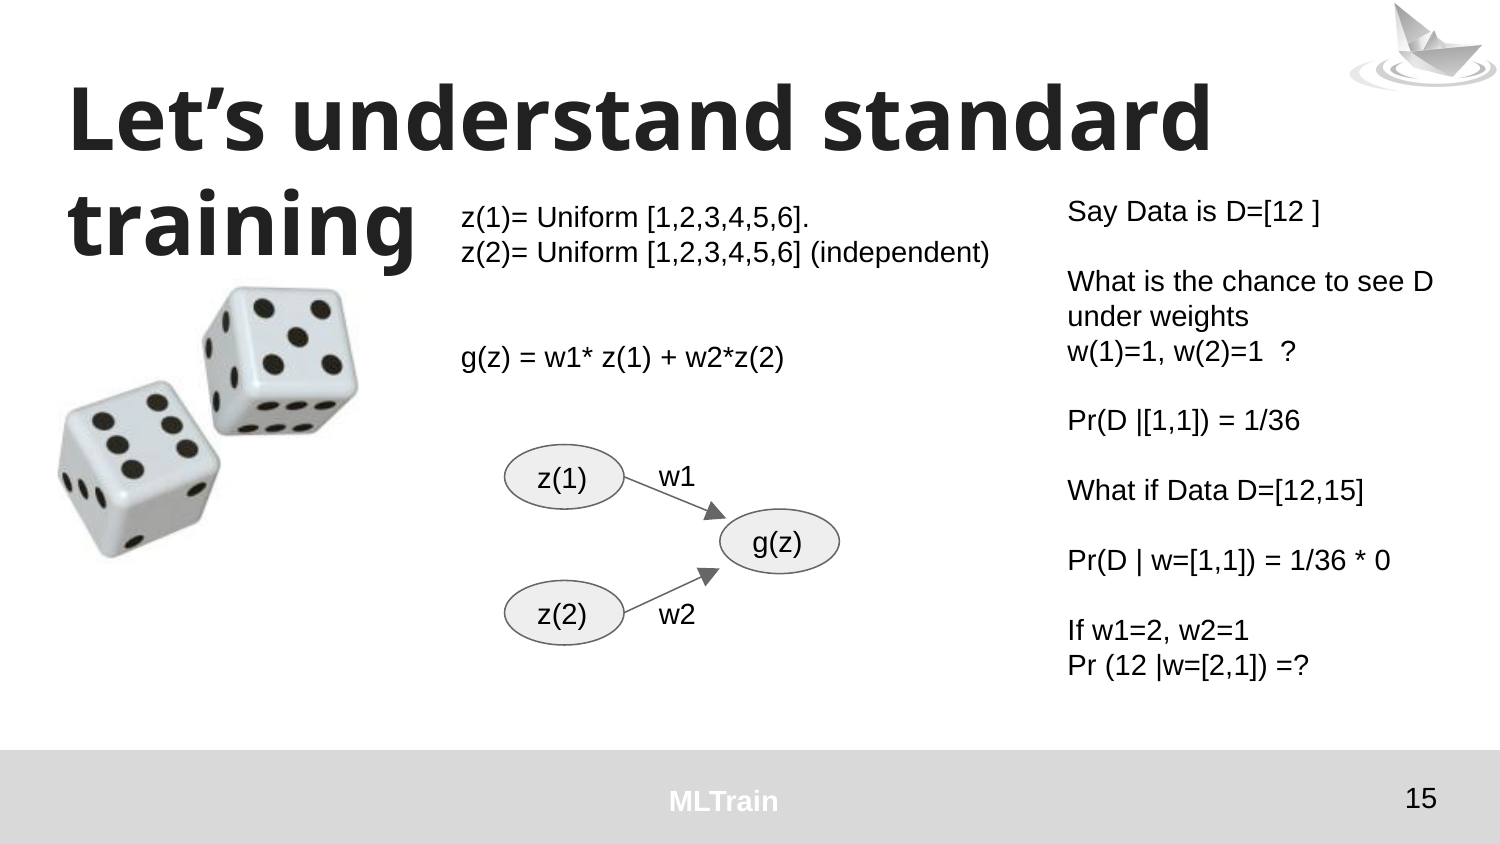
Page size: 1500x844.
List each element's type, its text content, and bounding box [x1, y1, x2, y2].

text_box z(1)= Uniform [1,2,3,4,5,6]. z(2)= Uniform [1,2,3,4,5,6] (independent) g(z) = w1* z(1) + w2*z(2) [445, 183, 1052, 432]
title Let’s understand standard training [51, 48, 1449, 180]
text_box Say Data is D=[12 ] What is the chance to see D under weights w(1)=1, w(2)=1 ? Pr(D |[1,1]) = 1/36 What if Data D=[12,15] Pr(D | w=[1,1]) = 1/36 * 0 If w1=2, w2=1 Pr (12 |w=[2,1]) =? [1052, 176, 1468, 613]
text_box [623, 476, 727, 519]
picture [1346, 0, 1500, 95]
text_box w2 [643, 580, 746, 670]
picture [33, 263, 384, 581]
slide_number ‹#› [1389, 764, 1480, 830]
text_box g(z) [719, 509, 840, 574]
text_box z(1) [504, 444, 624, 510]
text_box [623, 568, 721, 613]
text_box z(2) [504, 580, 623, 646]
text_box w1 [643, 442, 746, 532]
